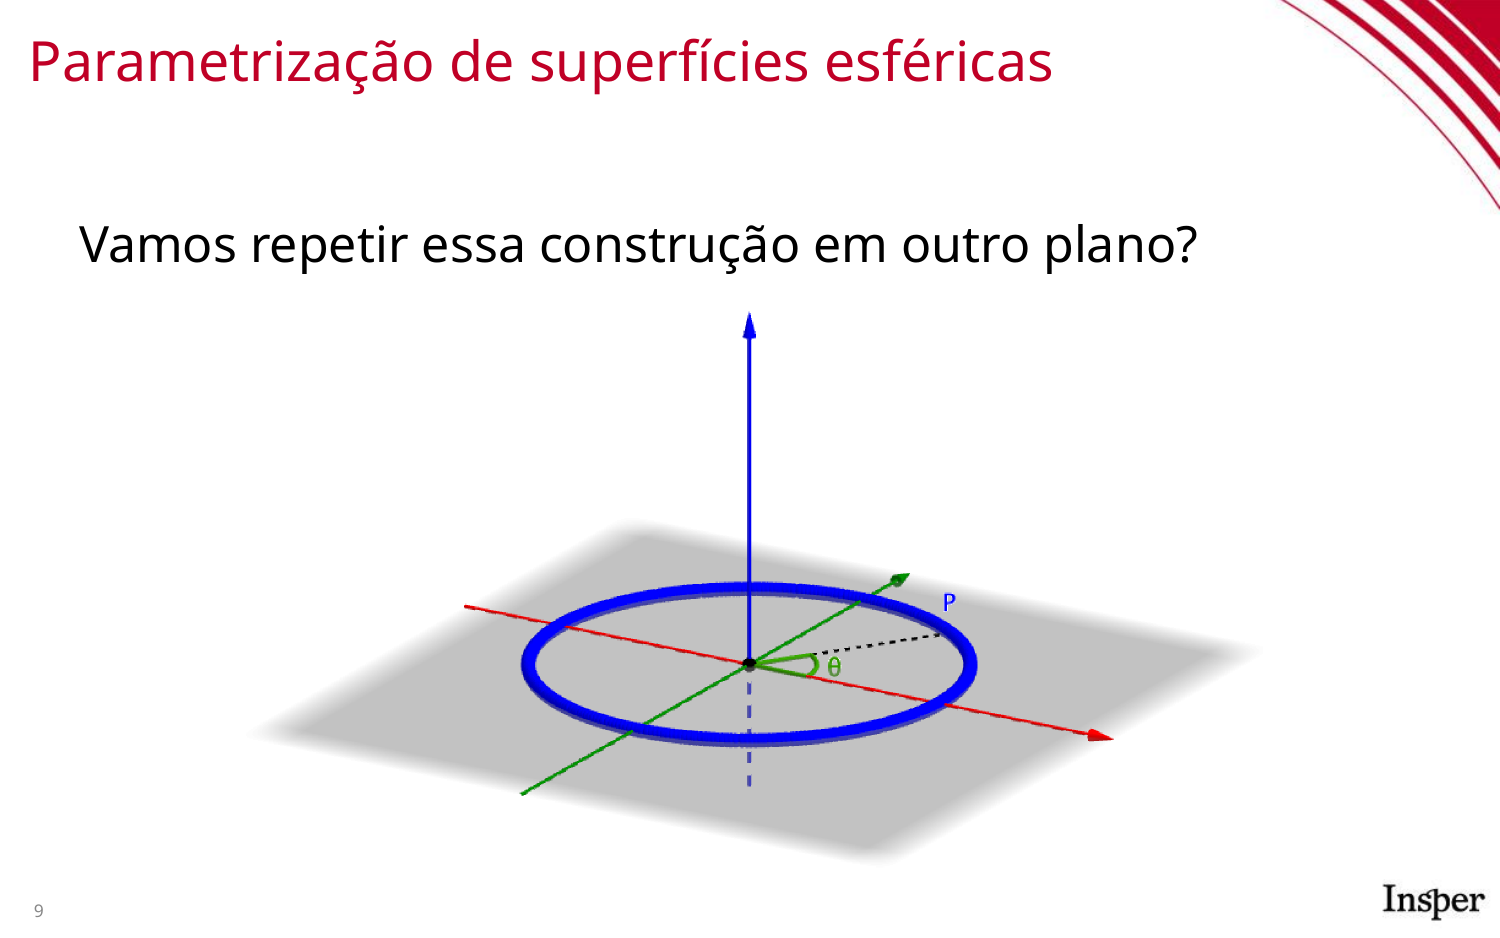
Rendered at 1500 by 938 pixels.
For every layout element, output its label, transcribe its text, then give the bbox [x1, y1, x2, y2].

list Vamos repetir essa construção em outro plano? [64, 175, 1447, 289]
slide_number 9 [0, 887, 78, 938]
picture [236, 0, 1500, 938]
title Parametrização de superfícies esféricas [13, 18, 1397, 104]
